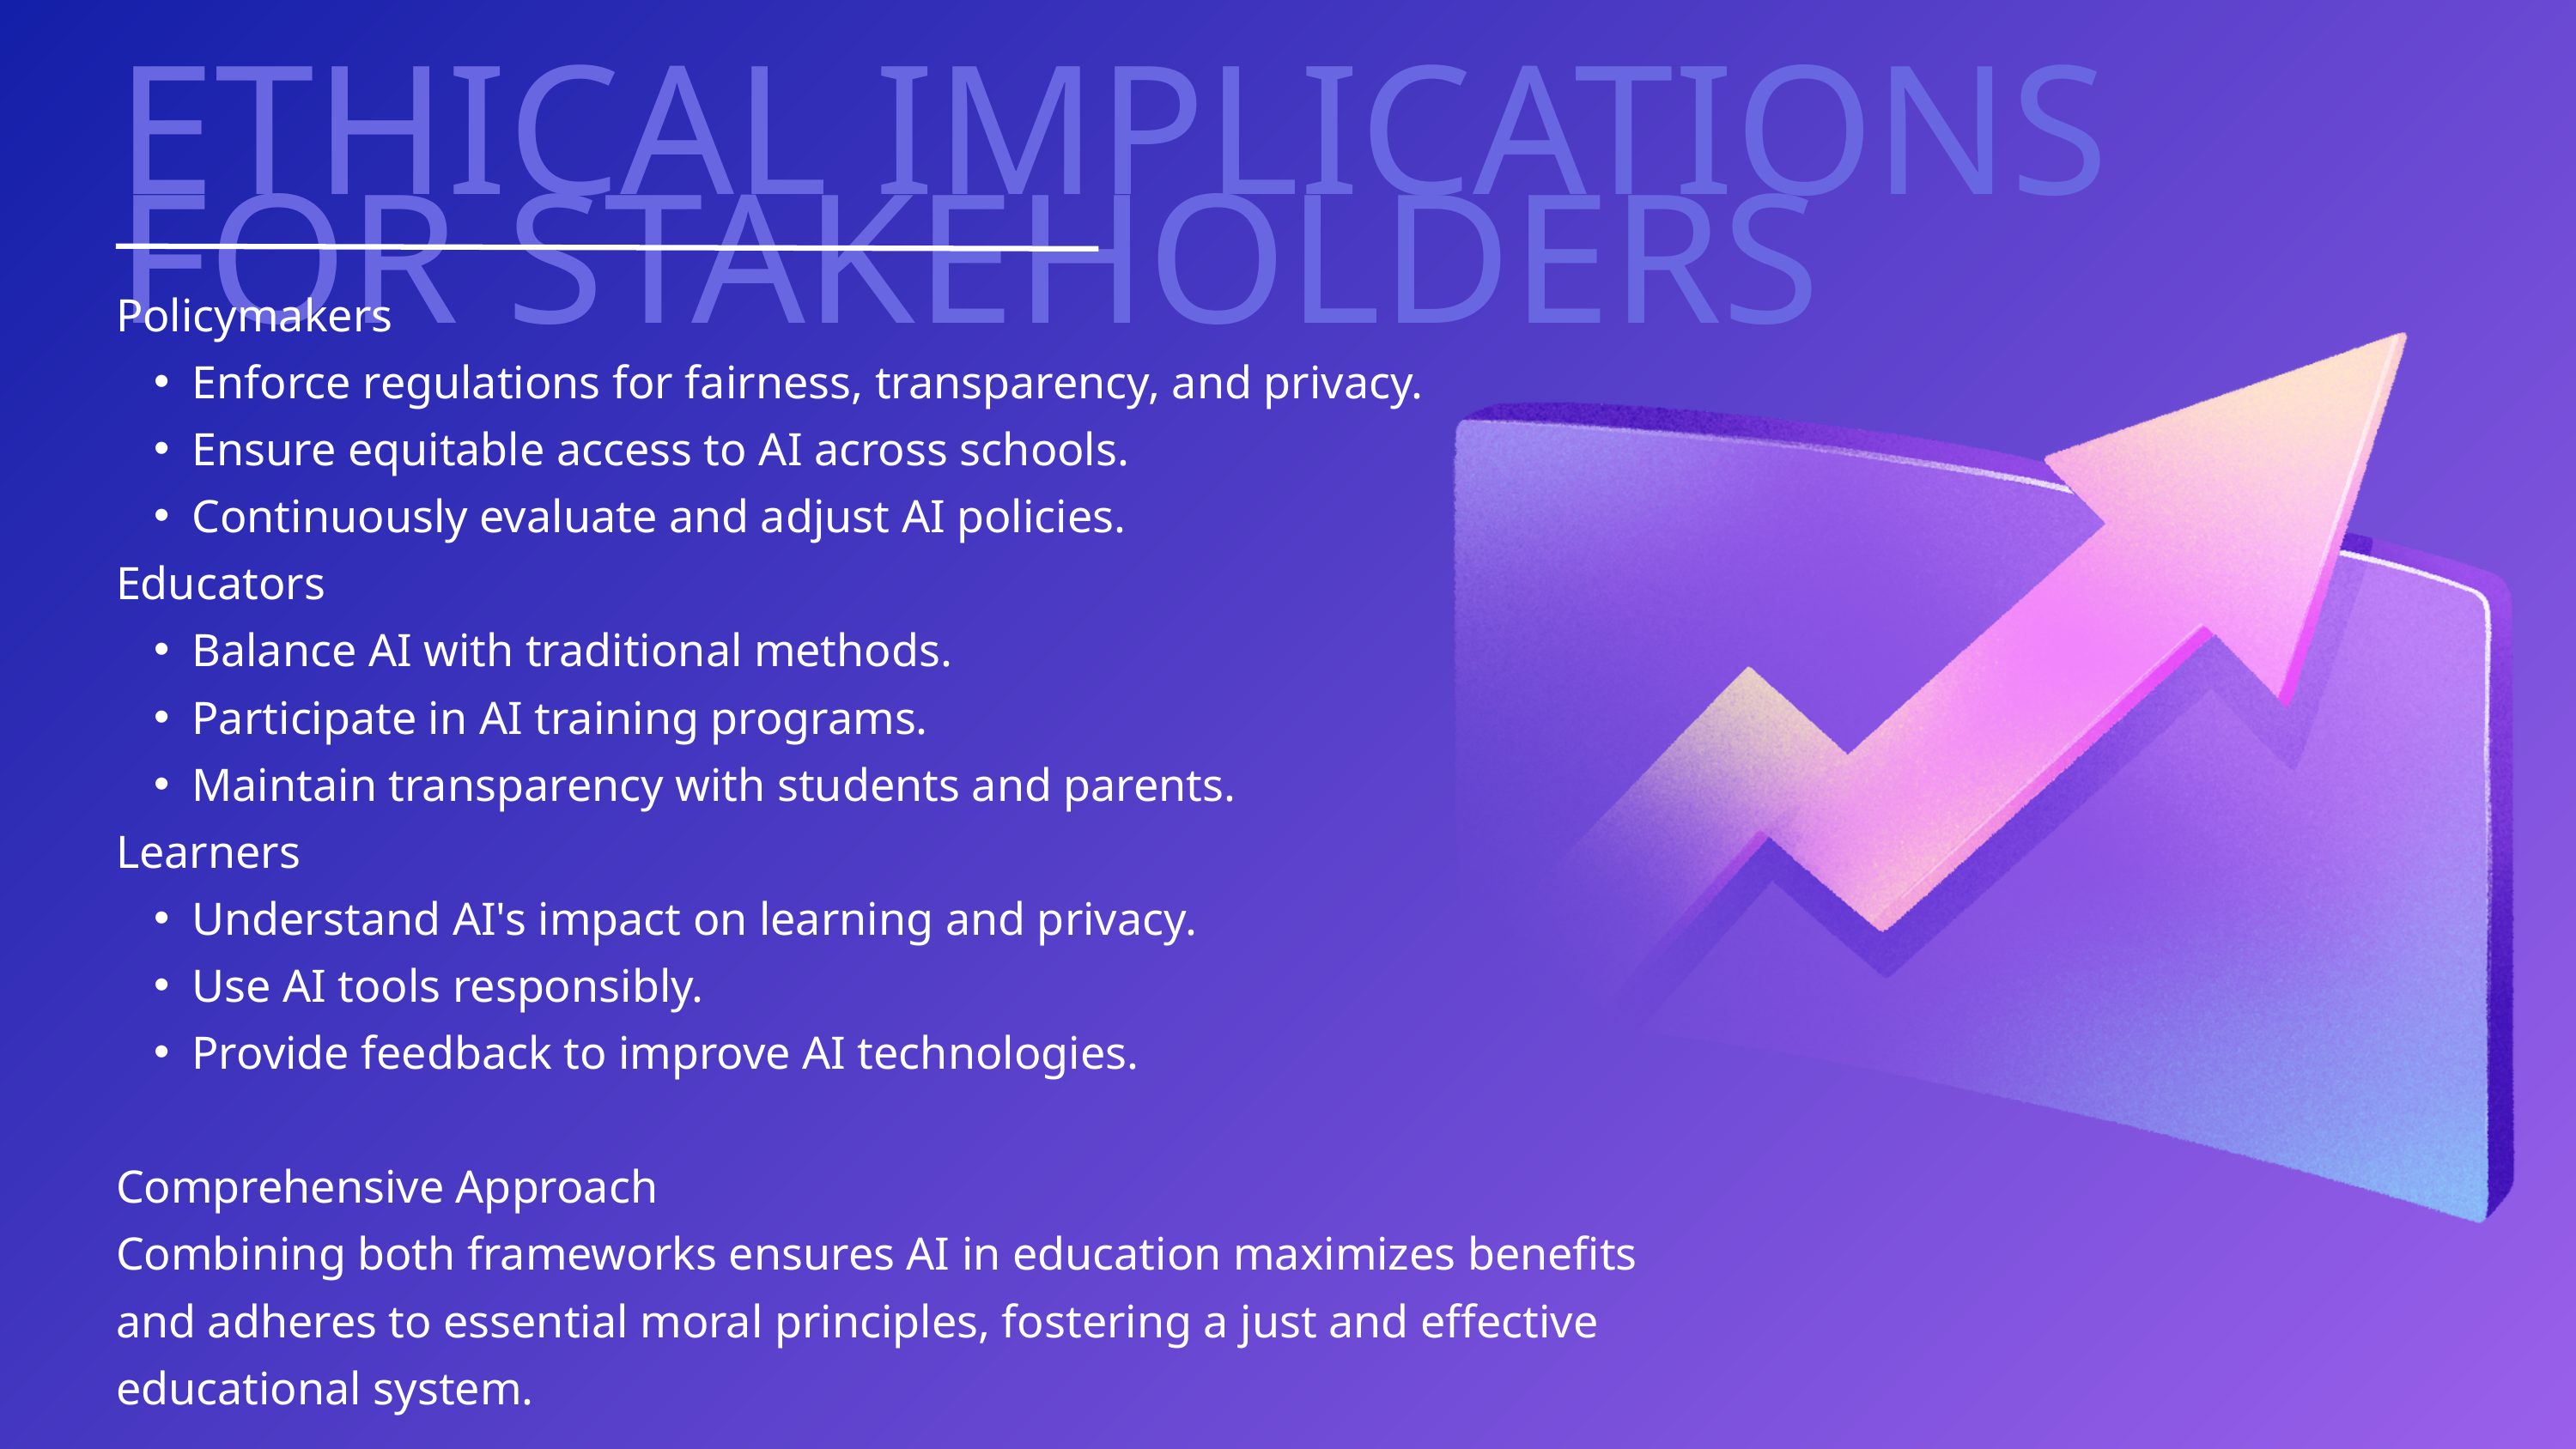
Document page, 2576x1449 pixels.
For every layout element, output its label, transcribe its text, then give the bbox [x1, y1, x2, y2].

text_box Policymakers Enforce regulations for fairness, transparency, and privacy. Ensure equitable access to AI across schools. Continuously evaluate and adjust AI policies. Educators Balance AI with traditional methods. Participate in AI training programs. Maintain transparency with students and parents. Learners Understand AI's impact on learning and privacy. Use AI tools responsibly. Provide feedback to improve AI technologies. Comprehensive Approach Combining both frameworks ensures AI in education maximizes benefits and adheres to essential moral principles, fostering a just and effective educational system. [115, 273, 1654, 1414]
text_box ETHICAL IMPLICATIONS FOR STAKEHOLDERS [116, 100, 2461, 359]
text_box [1654, 332, 2549, 1241]
